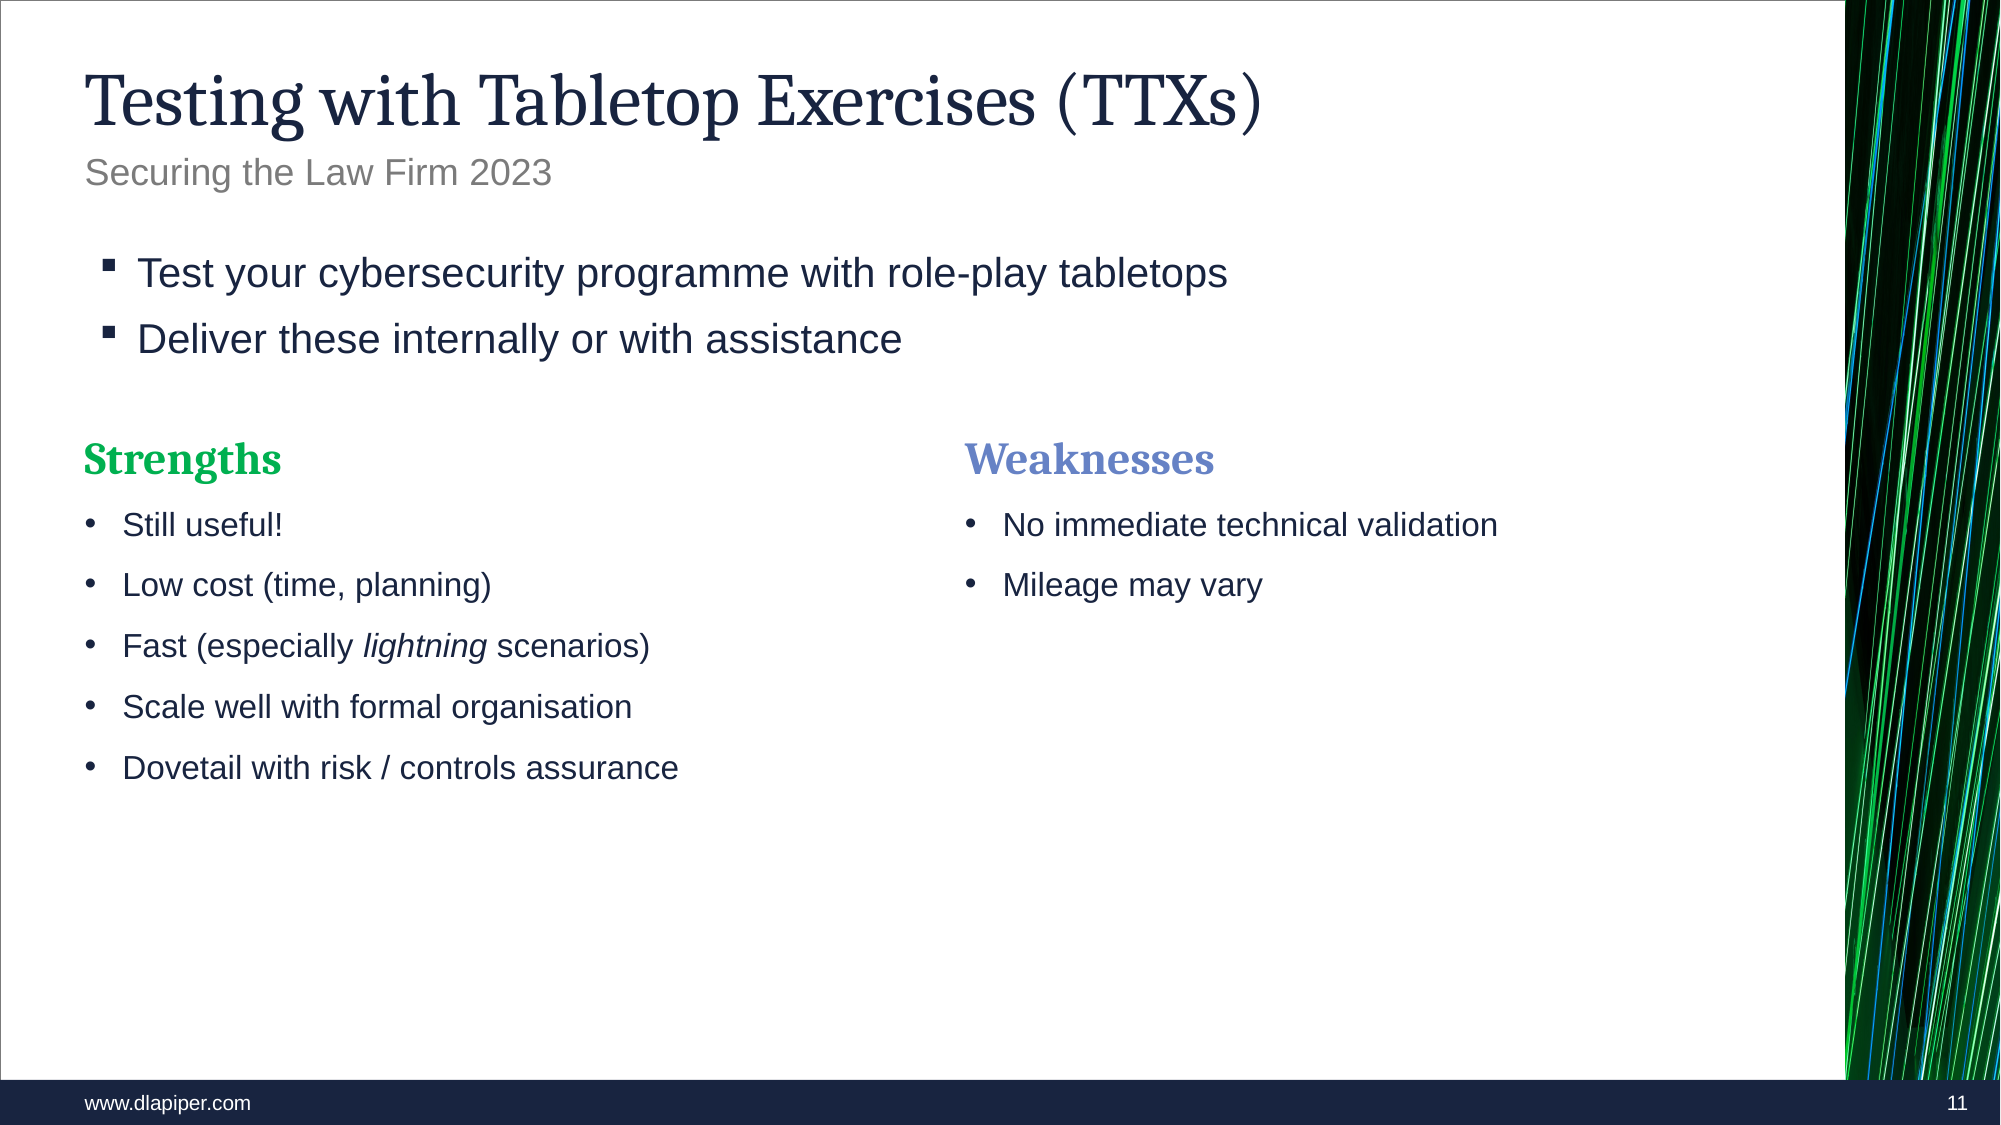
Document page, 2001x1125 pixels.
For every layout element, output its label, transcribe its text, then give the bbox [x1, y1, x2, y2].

text_box No immediate technical validation Mileage may vary [964, 502, 1797, 1065]
list Securing the Law Firm 2023 [84, 156, 1297, 187]
text_box Weaknesses [964, 428, 1797, 501]
text_box Test your cybersecurity programme with role-play tabletops Deliver these internally or with assistance [84, 242, 1797, 467]
title Testing with Tabletop Exercises (TTXs) [84, 60, 1715, 156]
slide_number 11 [1915, 1080, 2000, 1125]
picture [1845, 0, 2000, 1080]
list Still useful! Low cost (time, planning) Fast (especially lightning scenarios) Scale well with formal organisation Dovetail with risk / controls assurance [84, 502, 917, 1065]
list Strengths [84, 428, 917, 501]
